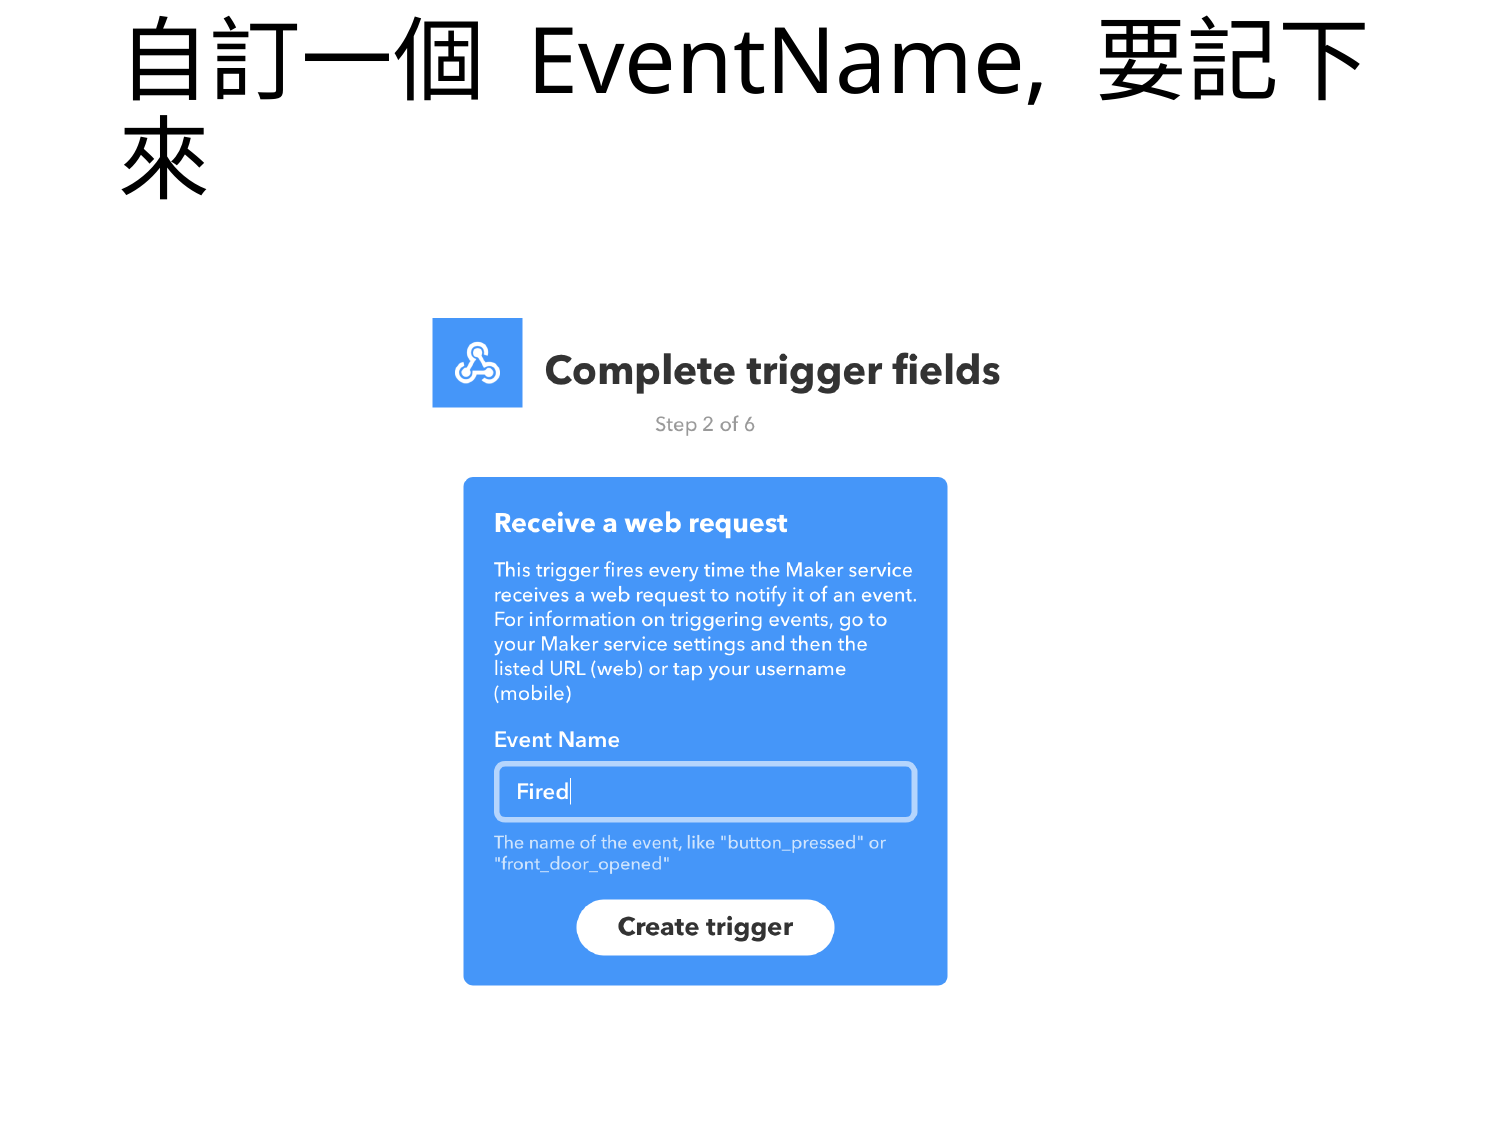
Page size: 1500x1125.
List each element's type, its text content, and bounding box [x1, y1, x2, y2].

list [424, 299, 1075, 1014]
title 自訂一個 EventName, 要記下來 [103, 59, 1397, 278]
